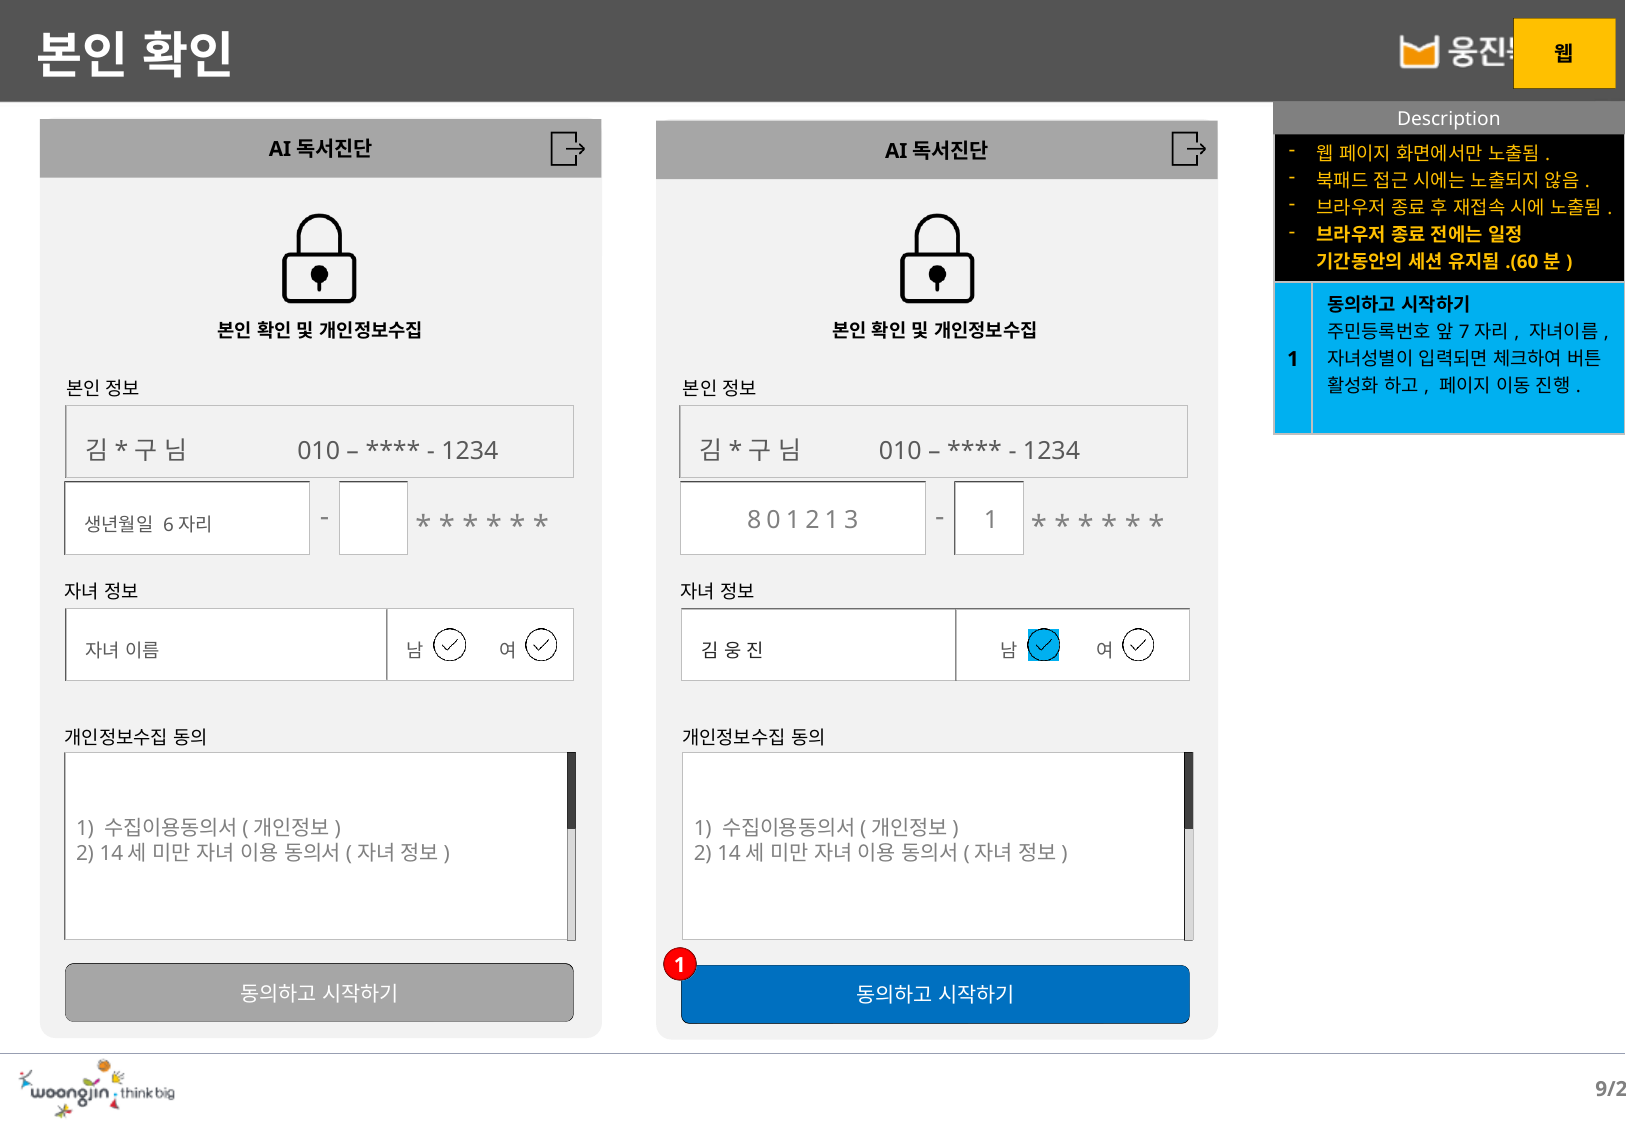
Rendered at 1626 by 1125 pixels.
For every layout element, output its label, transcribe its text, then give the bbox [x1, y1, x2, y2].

text_box 010 – **** - 1234 [257, 423, 527, 461]
table_cell 1 [1275, 283, 1311, 433]
text_box 동의하고 시작하기 [681, 965, 1190, 1024]
text_box 1) 수집이용동의서(개인정보) 2) 14세 미만 자녀 이용 동의서(자녀 정보) [682, 752, 1184, 940]
text_box 1 [664, 947, 696, 980]
text_box 여 [1086, 626, 1125, 664]
text_box 남 [990, 626, 1029, 664]
text_box 본인 정보 [65, 363, 576, 401]
text_box AI독서진단 [655, 120, 1219, 180]
text_box 개인정보수집 동의 [64, 713, 575, 751]
text_box 김 웅 진 [701, 626, 773, 664]
text_box 생년월일 6자리 [83, 500, 210, 538]
text_box [680, 405, 1188, 478]
text_box 동의하고 시작하기 [65, 963, 574, 1022]
text_box 자녀 이름 [85, 626, 157, 664]
title 본인 확인 [24, 10, 1395, 97]
table_cell 동의하고 시작하기 주민등록번호 앞7자리, 자녀이름, 자녀성별이 입력되면 체크하여 버튼 활성화 하고, 페이지 이동 진행. [1313, 283, 1624, 433]
text_box 여 [489, 626, 527, 664]
text_box [339, 482, 408, 554]
text_box 남 [396, 626, 435, 664]
text_box [64, 482, 310, 554]
table_header 웹 페이지 화면에서만 노출됨. 북패드 접근 시에는 노출되지 않음. 브라우저 종료 후 재접속 시에 노출됨. 브라우저 종료 전에는 일정 기간동안의 세션 유지됨.(60분) [1275, 135, 1624, 281]
text_box [655, 132, 1220, 1041]
text_box * * * * * * [399, 505, 565, 544]
text_box [66, 608, 574, 681]
text_box 010 – **** - 1234 [871, 423, 1141, 461]
text_box [38, 132, 604, 1040]
picture [0, 0, 1625, 1053]
text_box Description [1272, 101, 1625, 135]
text_box - [928, 496, 952, 534]
text_box 1) 수집이용동의서(개인정보) 2) 14세 미만 자녀 이용 동의서(자녀 정보) [64, 752, 567, 940]
text_box - [312, 496, 337, 534]
text_box 본인 확인 및 개인정보수집 [39, 302, 602, 347]
text_box 김*구 님 [85, 423, 211, 461]
text_box 김*구 님 [699, 423, 826, 461]
text_box 본인 확인 및 개인정보수집 [653, 302, 1216, 347]
text_box [1184, 752, 1193, 829]
text_box [567, 829, 576, 941]
text_box 801213 [703, 499, 903, 538]
text_box 1 [970, 499, 1012, 538]
text_box 웹 [1513, 18, 1616, 89]
text_box [954, 482, 1024, 554]
text_box 본인 정보 [682, 363, 1193, 401]
text_box [1184, 829, 1193, 941]
text_box 자녀 정보 [680, 566, 1191, 604]
text_box [567, 752, 576, 829]
text_box [66, 405, 574, 478]
text_box * * * * * * [1015, 505, 1180, 544]
text_box [680, 482, 925, 554]
text_box 개인정보수집 동의 [681, 713, 1193, 751]
picture [0, 1054, 1625, 1125]
text_box [681, 608, 1190, 681]
text_box AI독서진단 [39, 118, 603, 179]
text_box 자녀 정보 [64, 566, 575, 604]
